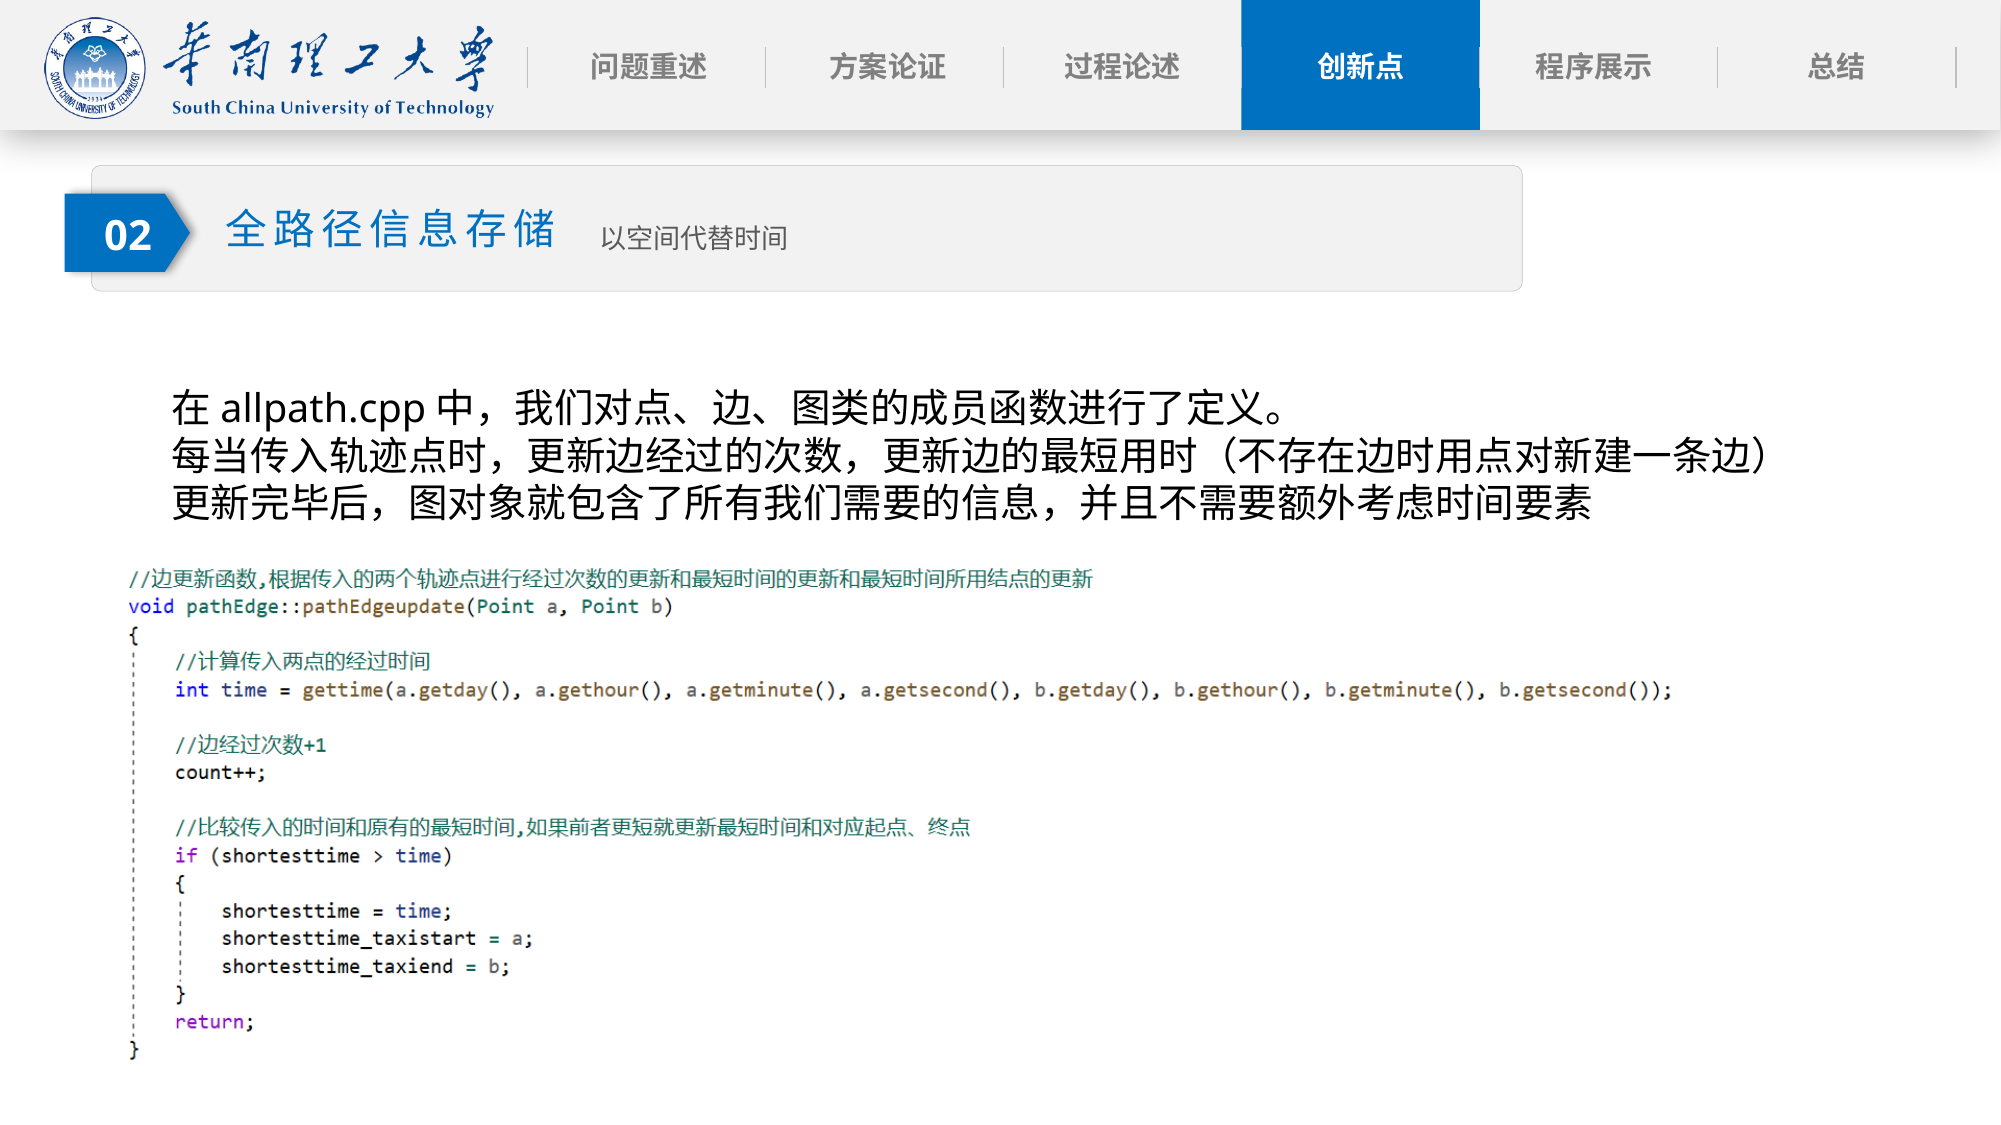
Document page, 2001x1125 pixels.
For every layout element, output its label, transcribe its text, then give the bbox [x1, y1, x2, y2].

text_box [64, 165, 1584, 291]
text_box 在allpath.cpp中，我们对点、边、图类的成员函数进行了定义。 每当传入轨迹点时，更新边经过的次数，更新边的最短用时（不存在边时用点对新建一条边） 更新完毕后，图对象就包含了所有我们需要的信息，并且不需要额外考虑时间要素 [156, 376, 1809, 534]
picture [127, 562, 1682, 1067]
picture [44, 17, 494, 119]
